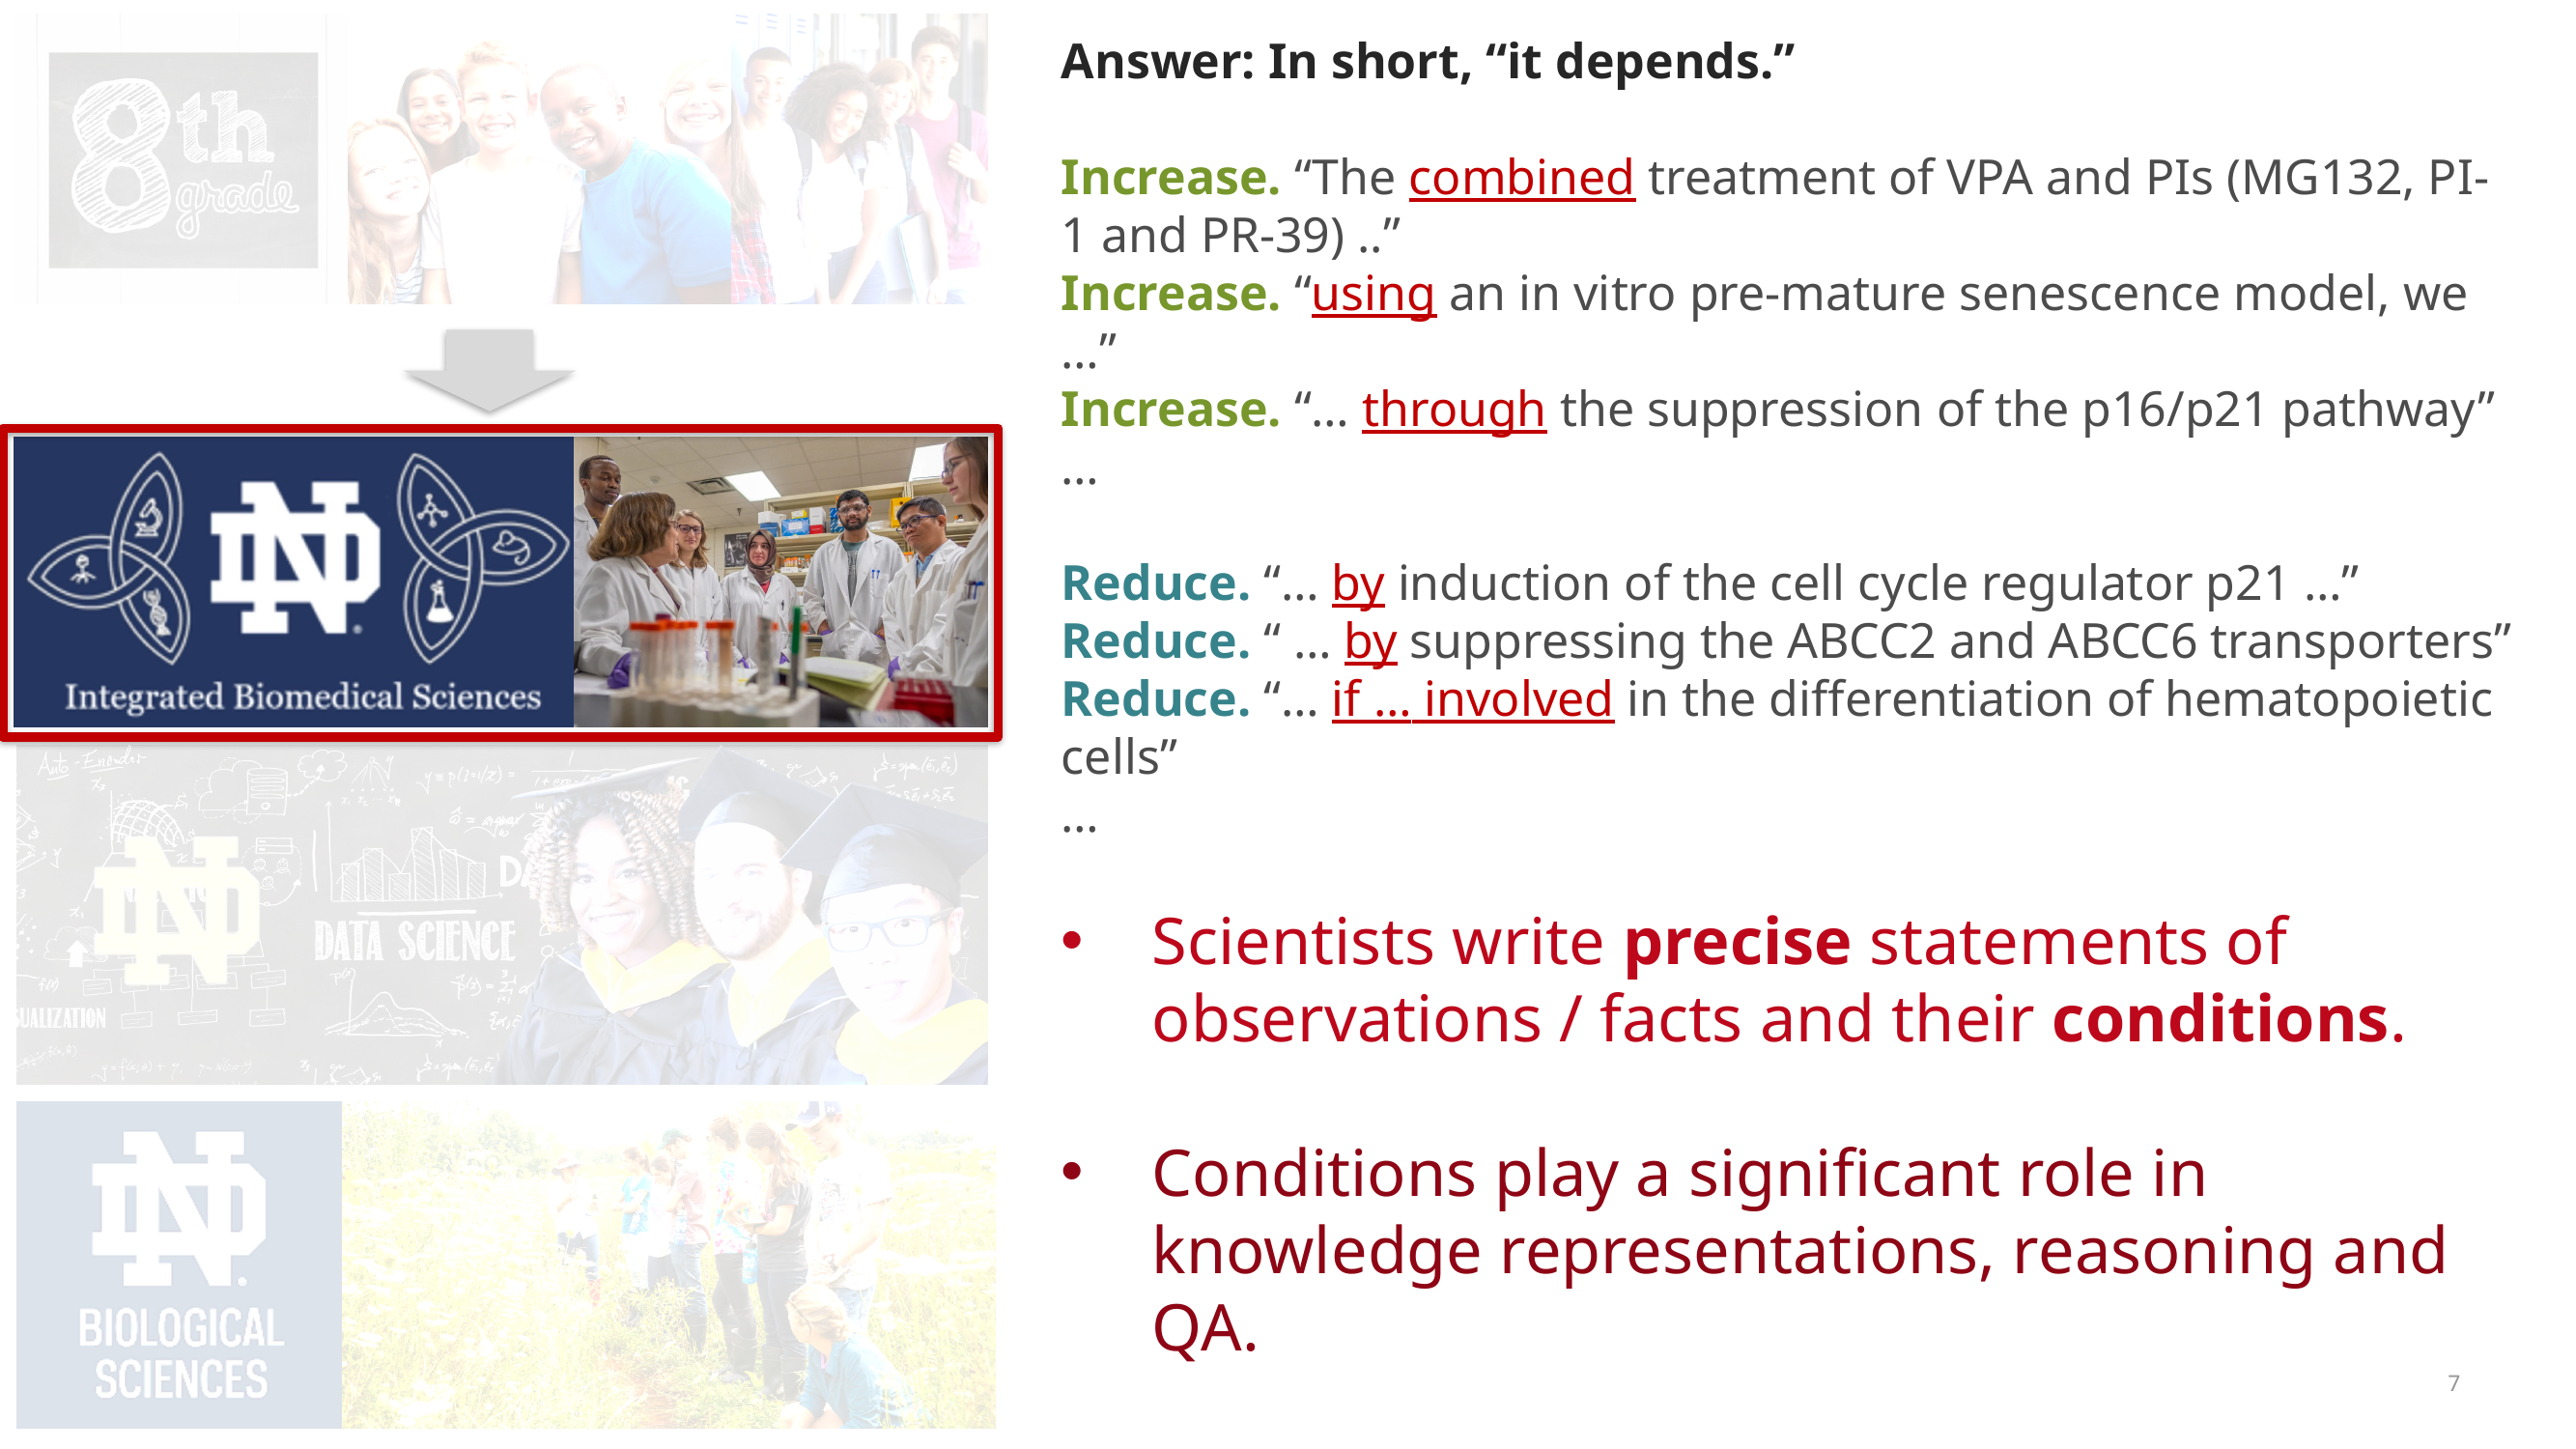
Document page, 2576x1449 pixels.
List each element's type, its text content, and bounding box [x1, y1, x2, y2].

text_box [16, 1101, 996, 1429]
text_box [2, 428, 999, 738]
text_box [14, 436, 989, 727]
slide_number 6 [2394, 1365, 2484, 1404]
text_box Answer: In short, “it depends.” Increase. “The combined treatment of VPA and PIs (MG132, PI-1 and PR-39) ..” Increase. “using an in vitro pre-mature senescence model, we …” Increase. “… through the suppression of the p16/p21 pathway” … Reduce. “… by induction of the cell cycle regulator p21 …” Reduce. “ … by suppressing the ABCC2 and ABCC6 transporters” Reduce. “… if … involved in the differentiation of hematopoietic cells” … Scientists write precise statements of observations / facts and their conditions. Conditions play a significant role in knowledge representations, reasoning and QA. Conditions were missing in knowledge graphs. [1047, 23, 2528, 1449]
text_box [402, 328, 578, 412]
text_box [0, 727, 989, 1178]
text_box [14, 14, 989, 305]
